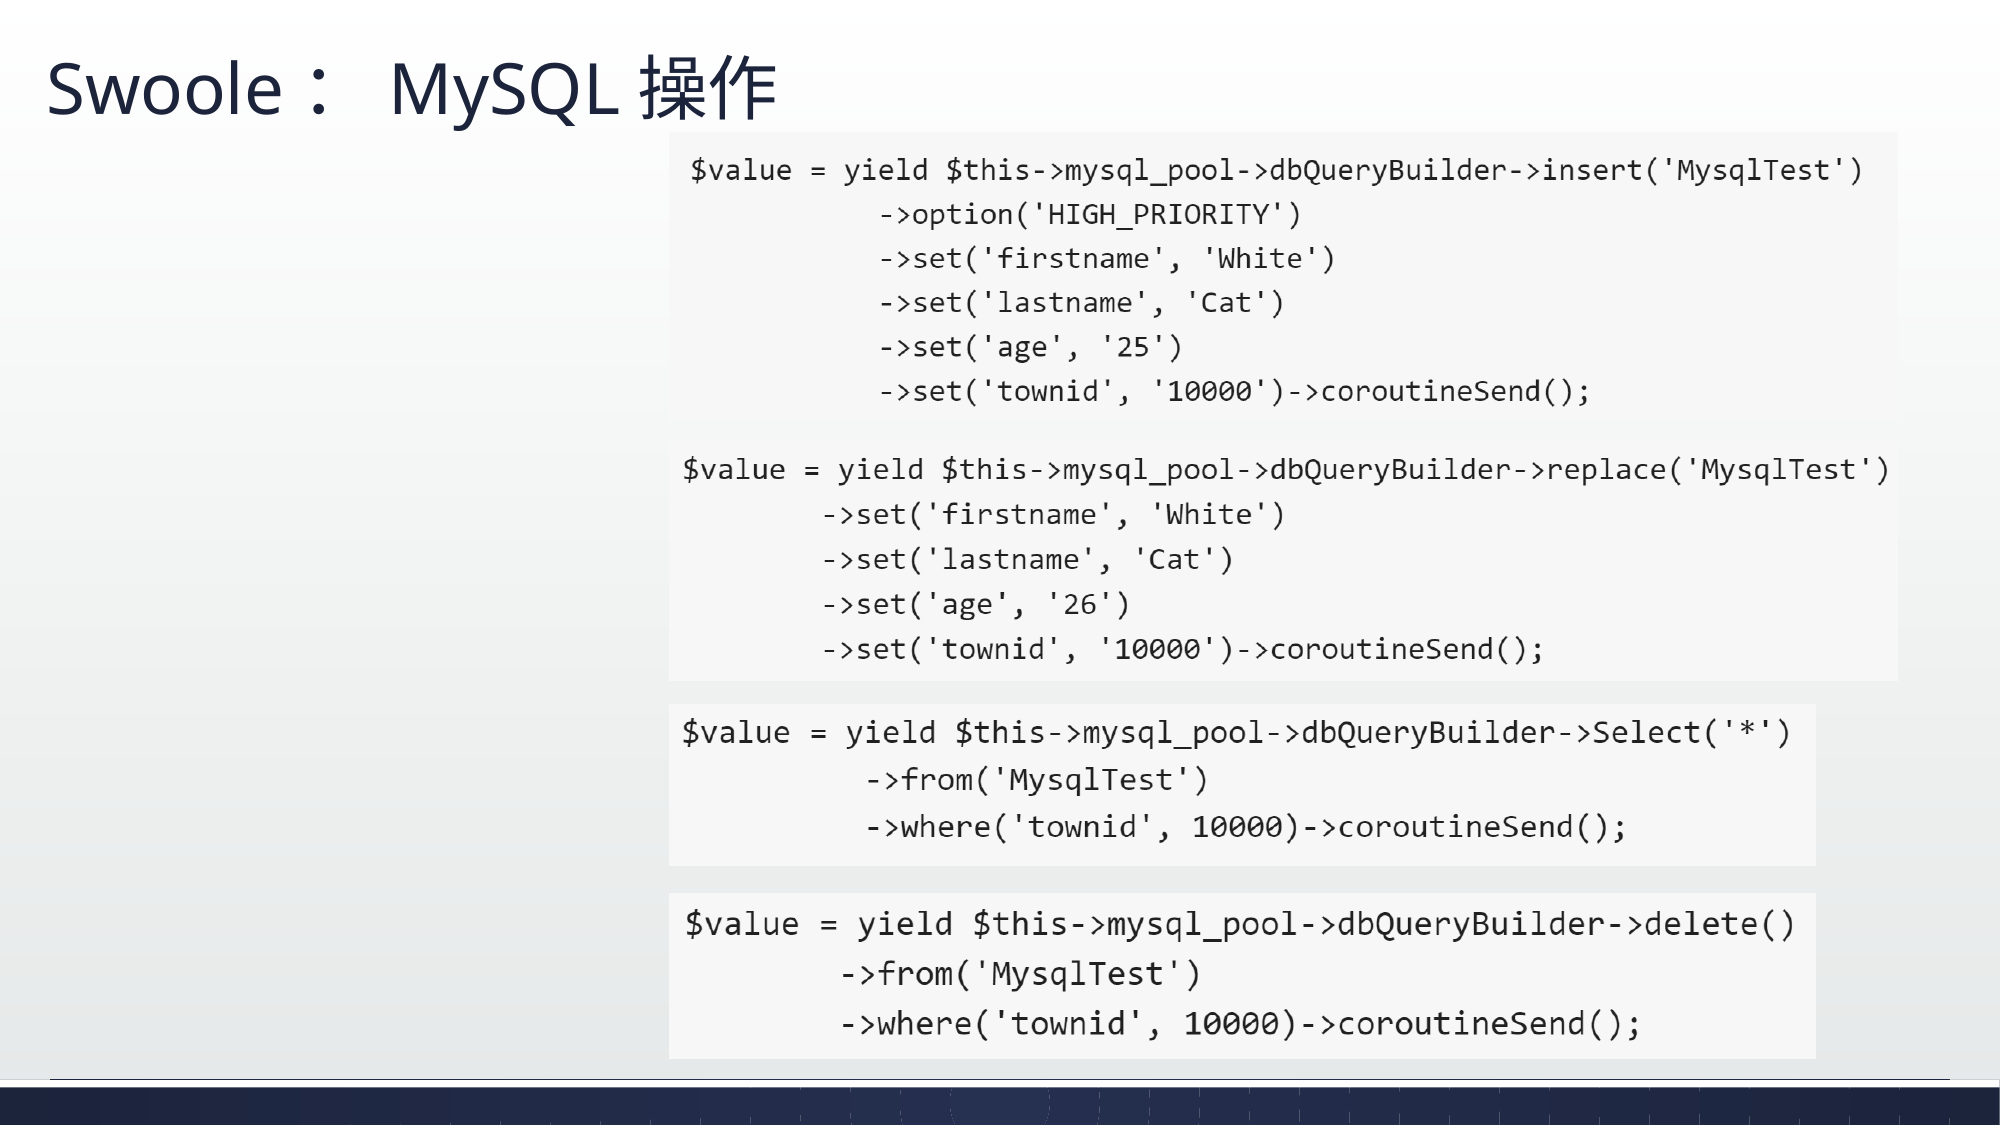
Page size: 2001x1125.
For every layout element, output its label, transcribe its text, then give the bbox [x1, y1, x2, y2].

title Swoole：MySQL操作 [31, 30, 1957, 138]
picture [669, 893, 1816, 1059]
picture [669, 441, 1898, 681]
picture [669, 704, 1816, 866]
picture [669, 132, 1898, 421]
